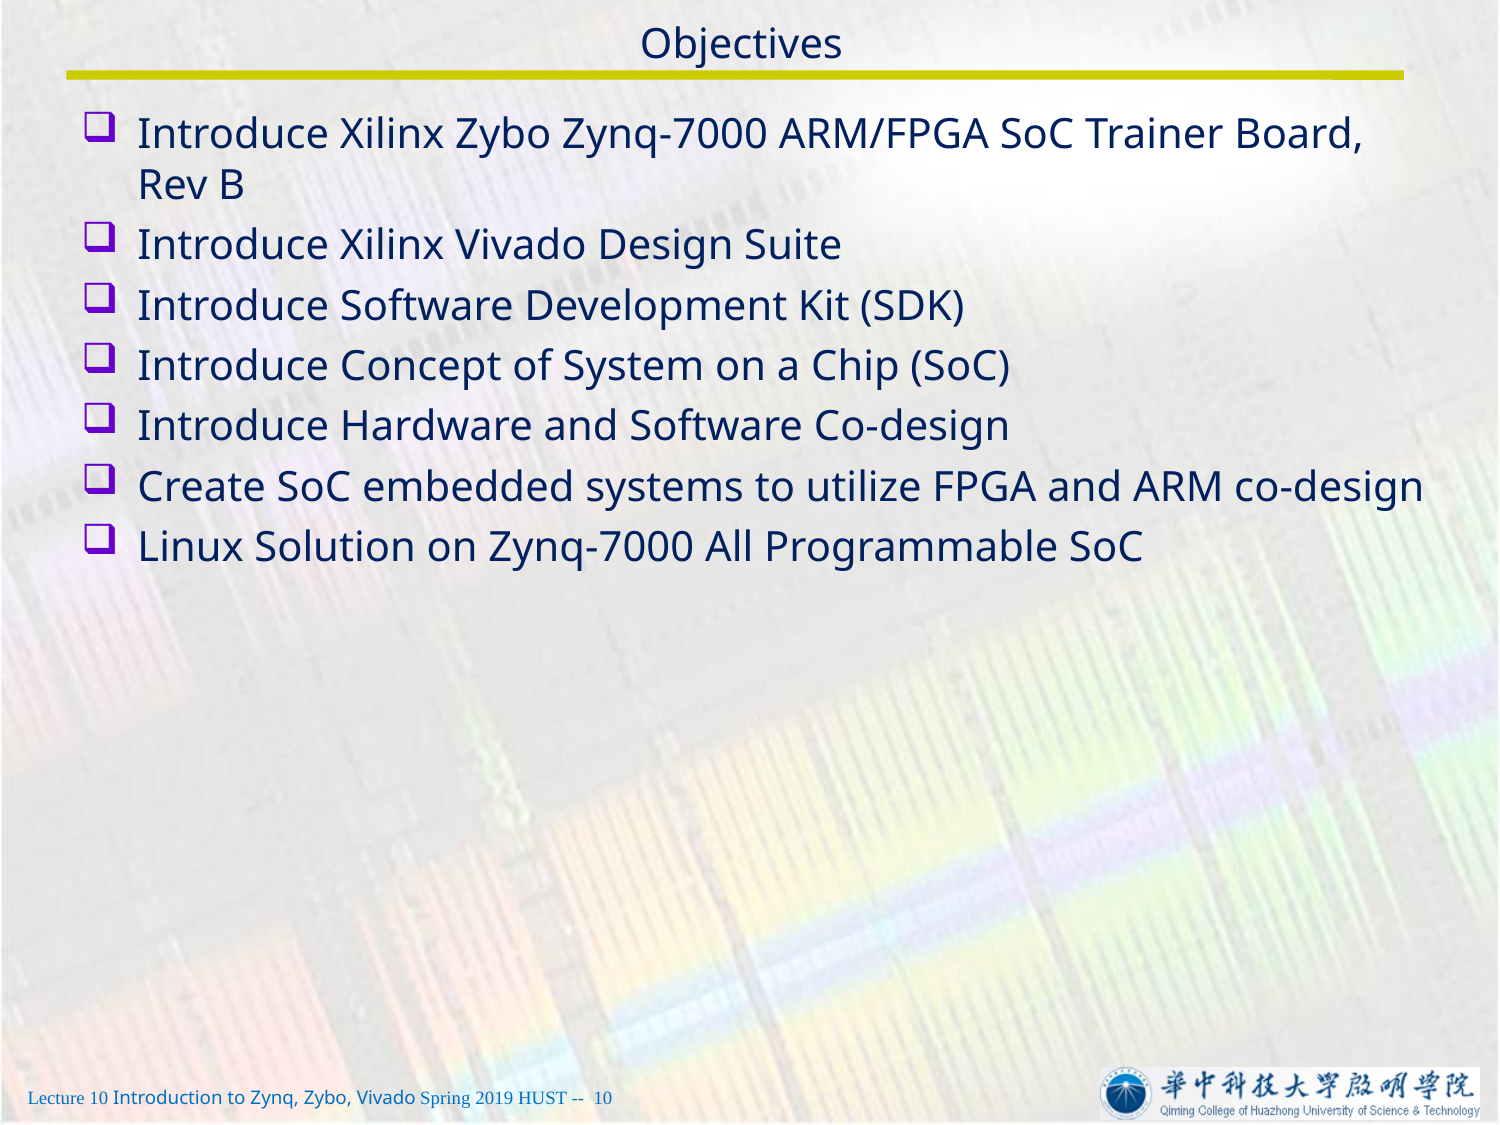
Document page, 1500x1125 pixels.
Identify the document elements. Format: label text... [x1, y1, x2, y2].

picture [0, 0, 1500, 1125]
title Objectives [28, 17, 1454, 64]
list Introduce Xilinx Zybo Zynq-7000 ARM/FPGA SoC Trainer Board, Rev B Introduce Xilinx Vivado Design Suite Introduce Software Development Kit (SDK) Introduce Concept of System on a Chip (SoC) Introduce Hardware and Software Co-design Create SoC embedded systems to utilize FPGA and ARM co-design Linux Solution on Zynq-7000 All Programmable SoC [66, 99, 1454, 1057]
